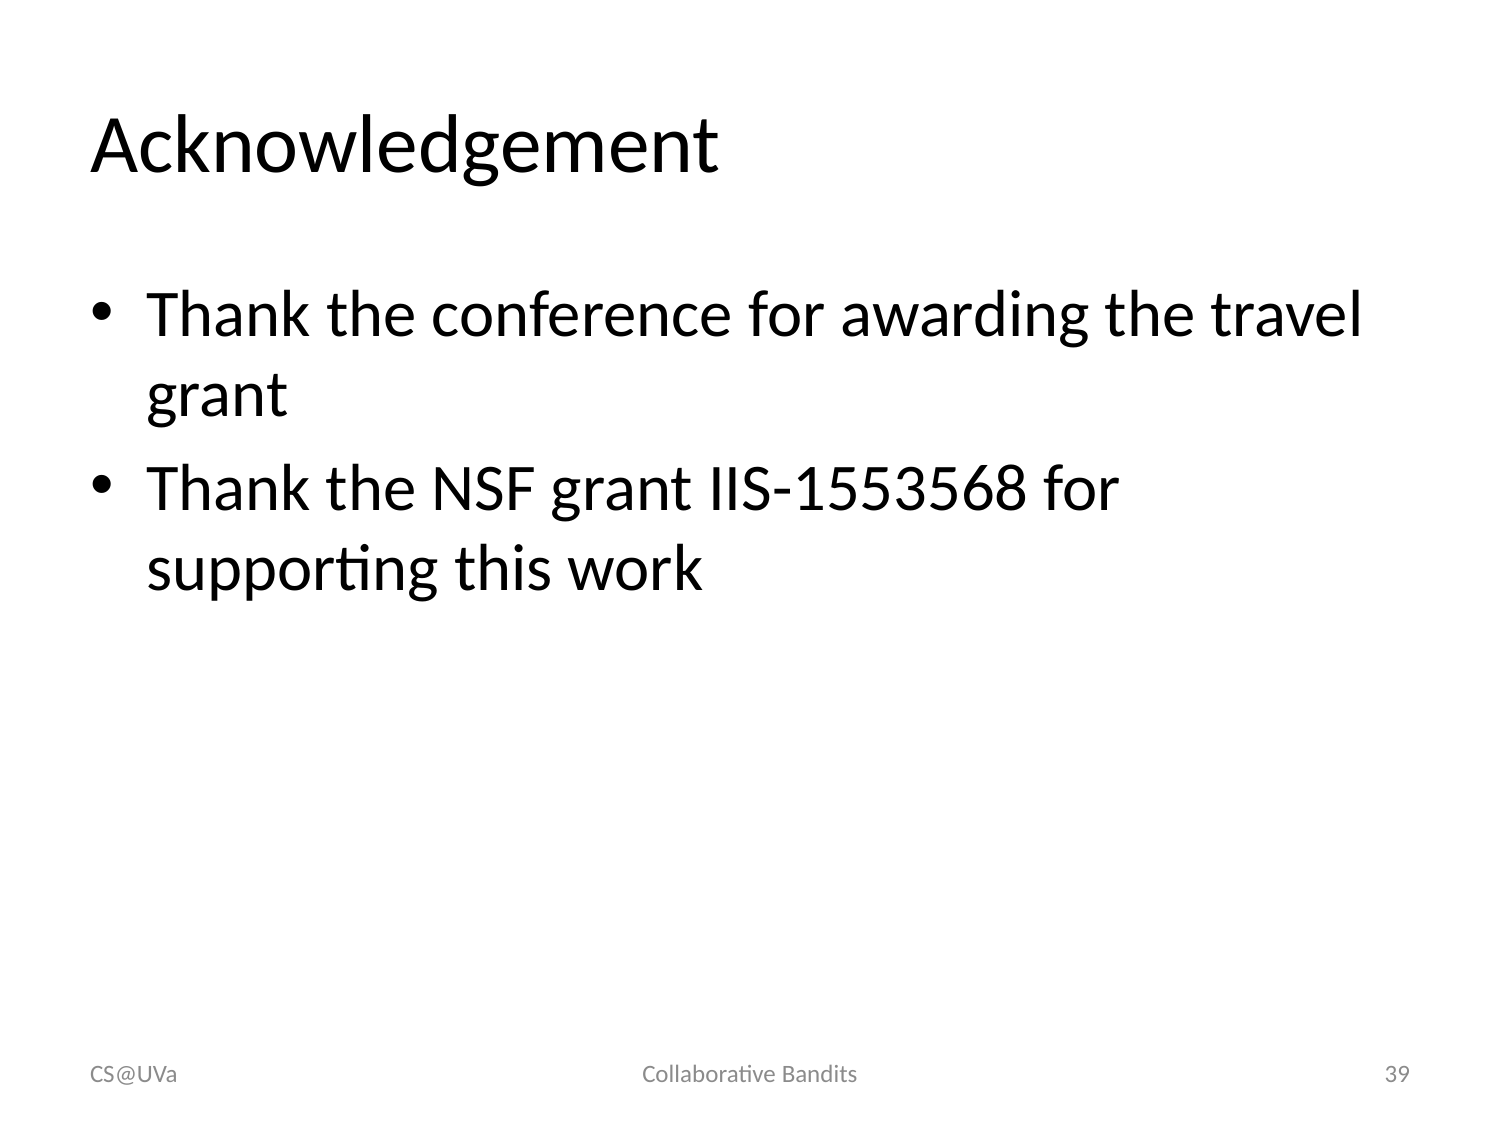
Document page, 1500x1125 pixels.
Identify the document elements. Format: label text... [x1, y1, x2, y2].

footer Collaborative Bandits [512, 1042, 988, 1103]
title Acknowledgement [75, 45, 1425, 233]
slide_number CS@UVa [75, 1042, 425, 1103]
list Thank the conference for awarding the travel grant Thank the NSF grant IIS-1553568 for supporting this work [75, 262, 1425, 1005]
slide_number 38 [1074, 1042, 1425, 1103]
